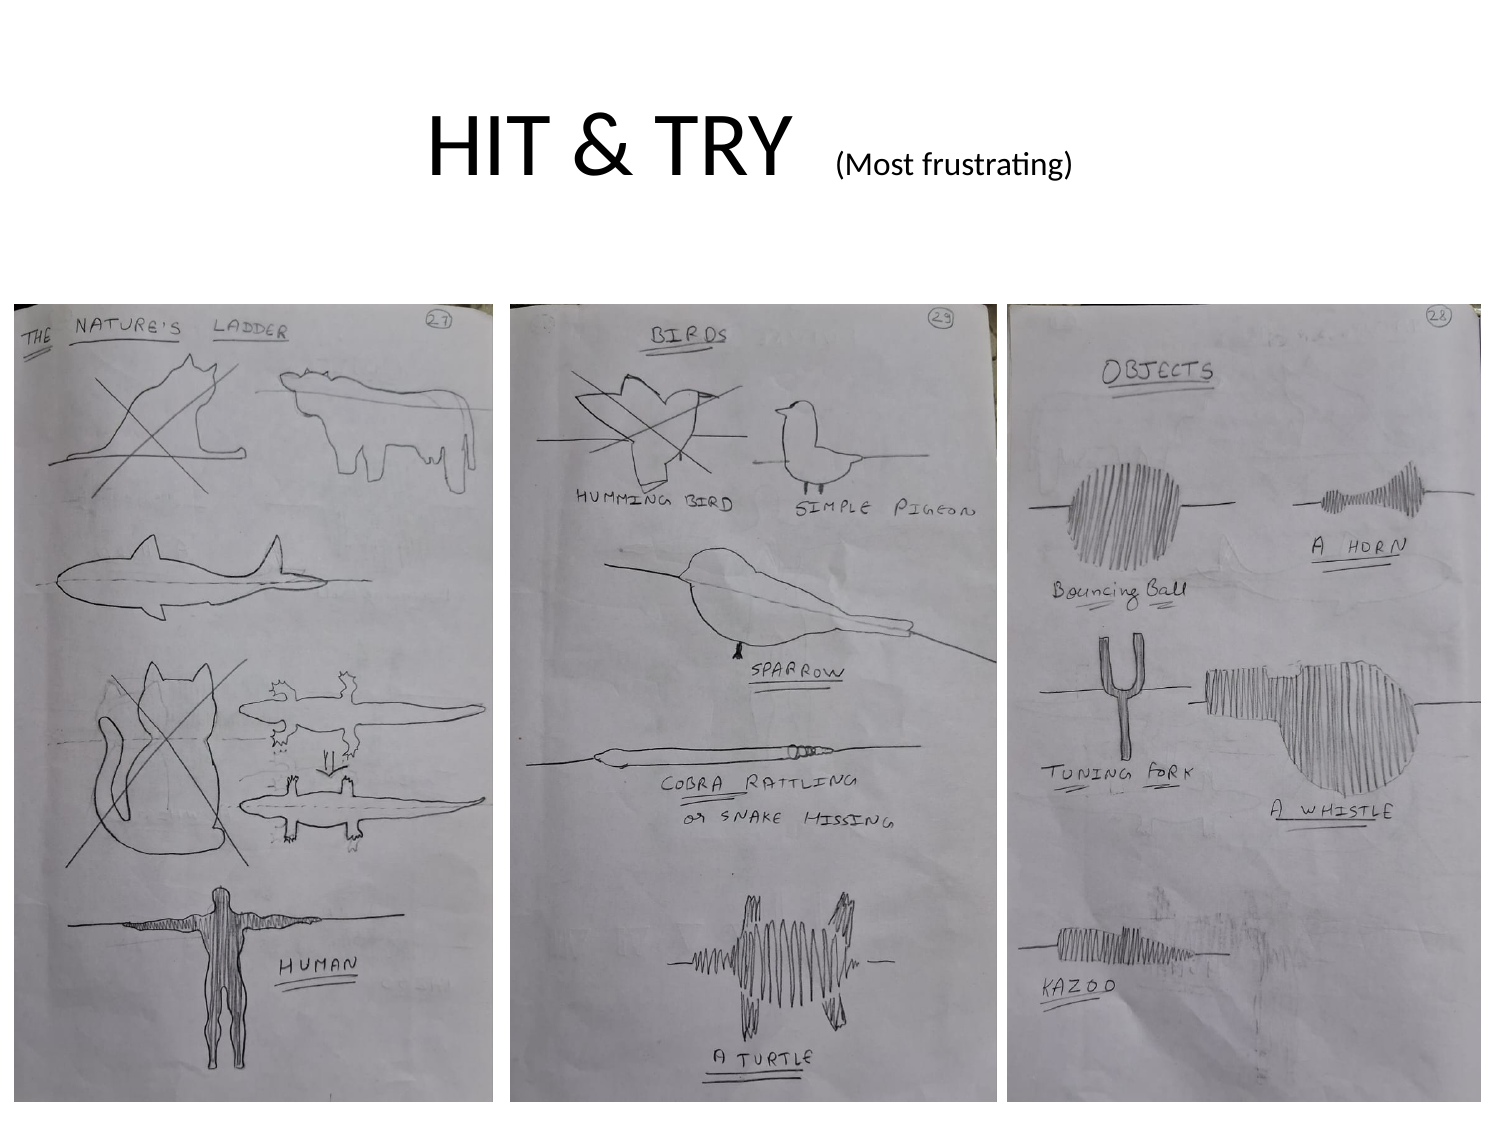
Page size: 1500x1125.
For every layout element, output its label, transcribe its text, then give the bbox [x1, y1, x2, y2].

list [510, 304, 997, 1102]
picture [1007, 304, 1482, 1102]
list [13, 304, 493, 1102]
title HIT & TRY (Most frustrating) [75, 45, 1425, 233]
